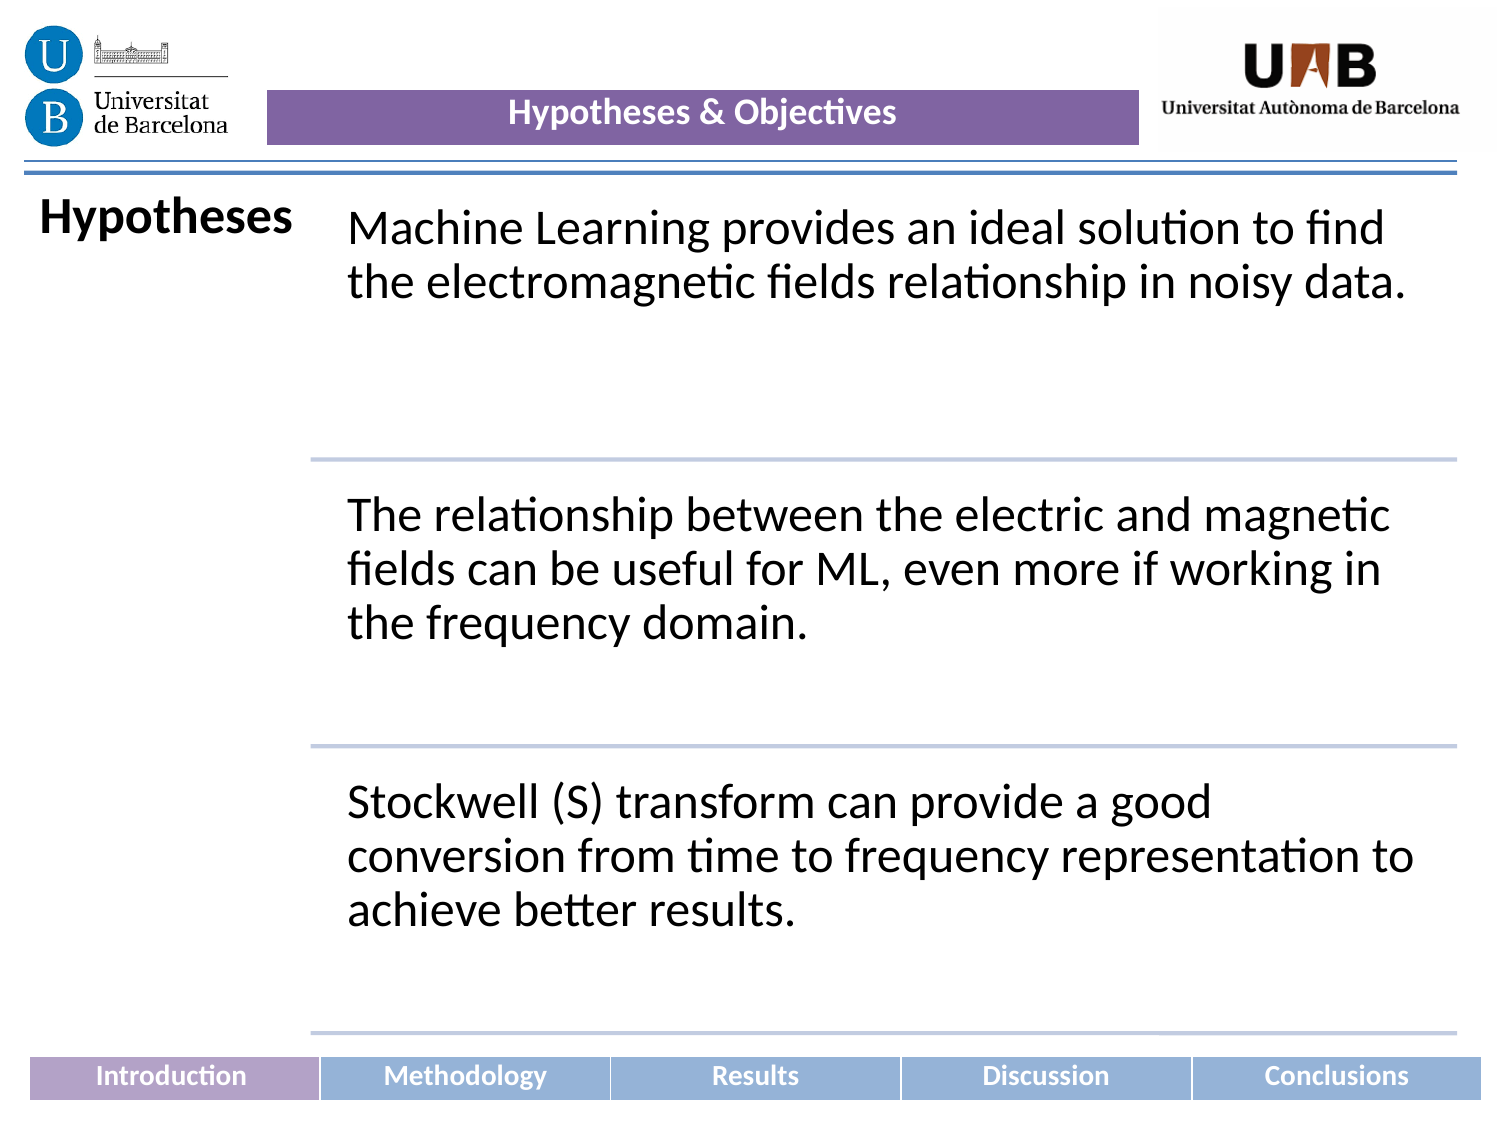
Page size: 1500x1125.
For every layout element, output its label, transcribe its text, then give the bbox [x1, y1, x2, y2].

table_header Methodology [321, 1057, 610, 1100]
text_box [23, 172, 1458, 1047]
table_header Discussion [902, 1057, 1191, 1100]
table_header Introduction [30, 1057, 319, 1100]
table_header Results [611, 1057, 900, 1100]
table_header Hypotheses & Objectives [267, 90, 1139, 145]
picture [1158, 7, 1497, 153]
picture [23, 21, 231, 150]
table_header Conclusions [1193, 1057, 1481, 1100]
